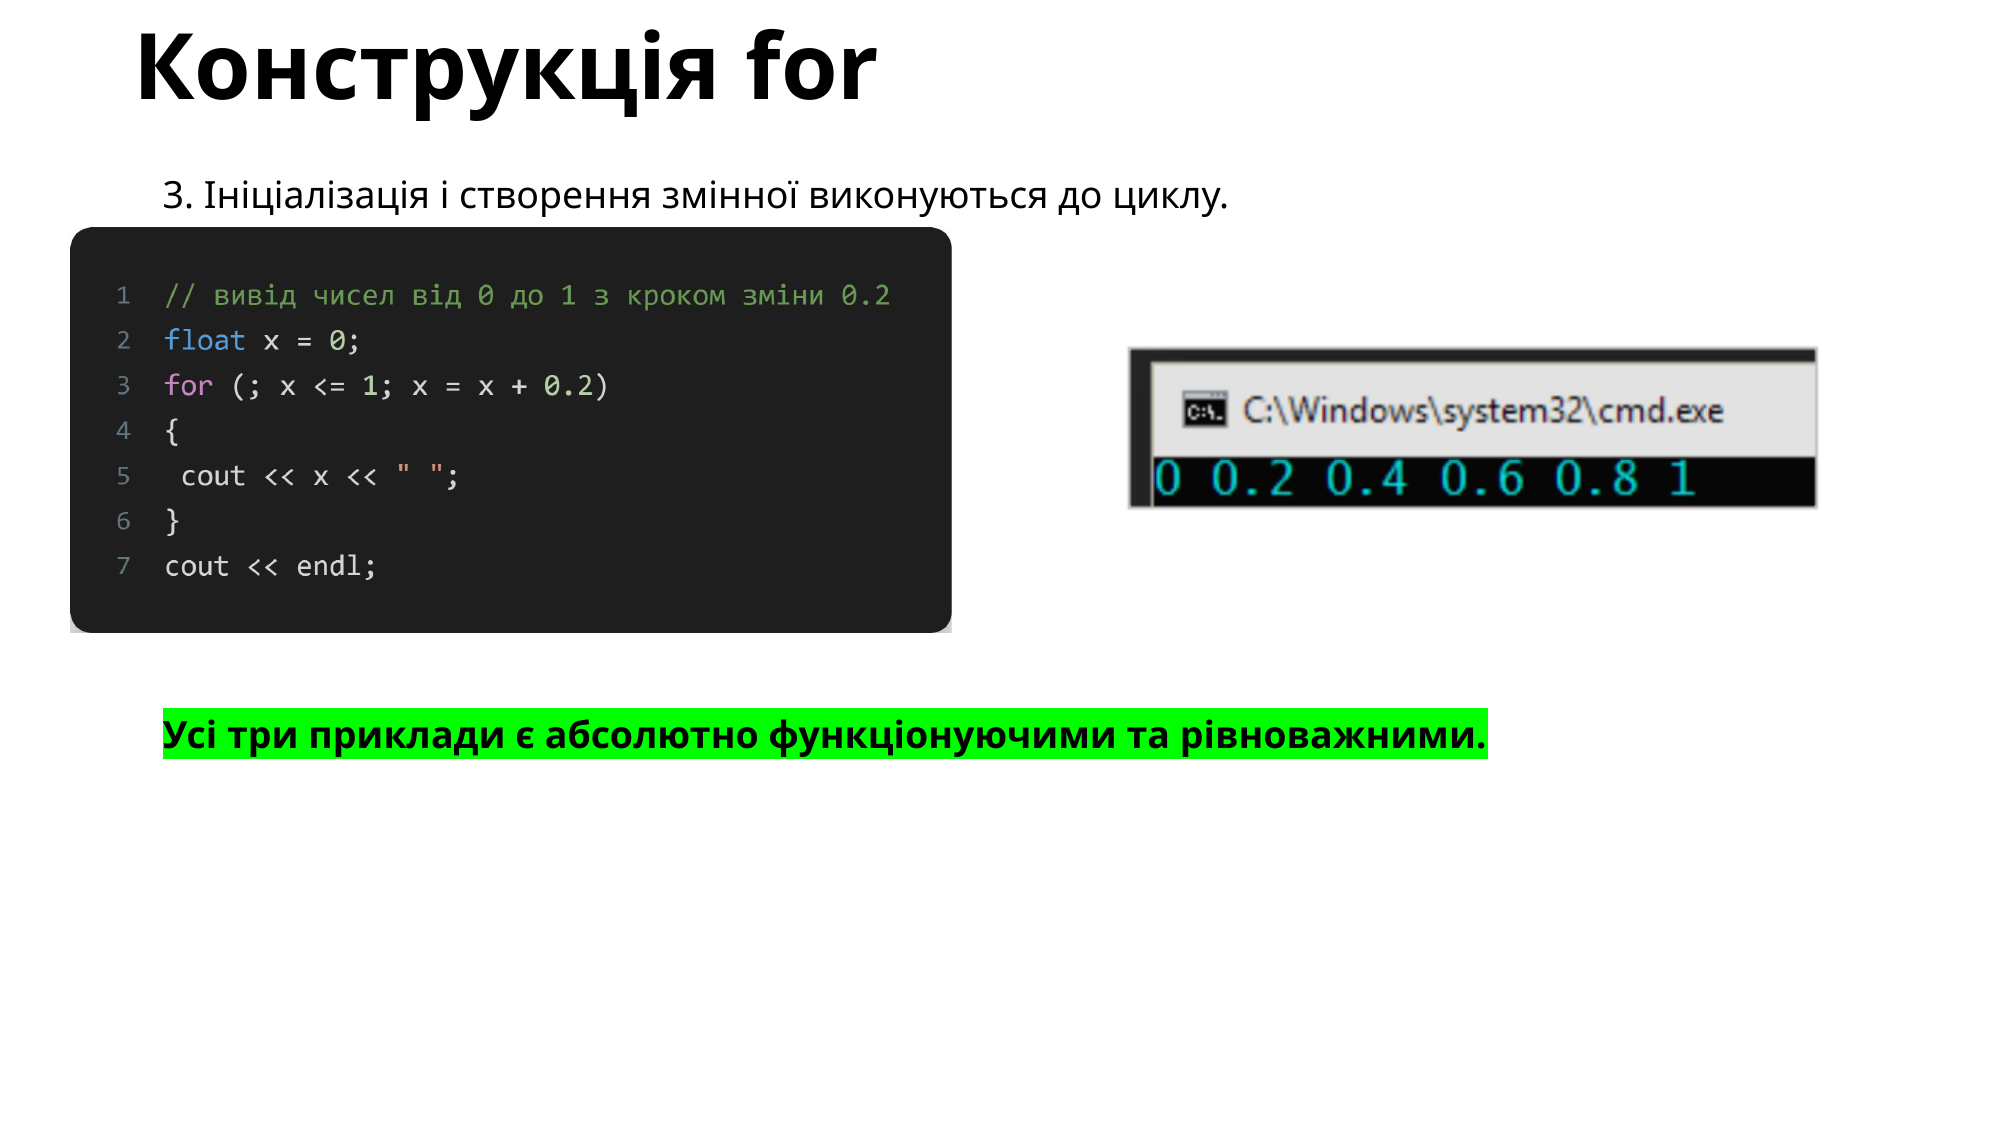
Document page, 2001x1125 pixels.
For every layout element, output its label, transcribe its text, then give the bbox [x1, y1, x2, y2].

list 3. Ініціалізація і створення змінної виконуються до циклу. Усі три приклади є абсолютно функціонуючими та рівноважними. [0, 140, 2000, 1125]
picture [70, 227, 952, 633]
picture [1122, 338, 1829, 523]
title Конструкція for [0, 0, 2000, 140]
